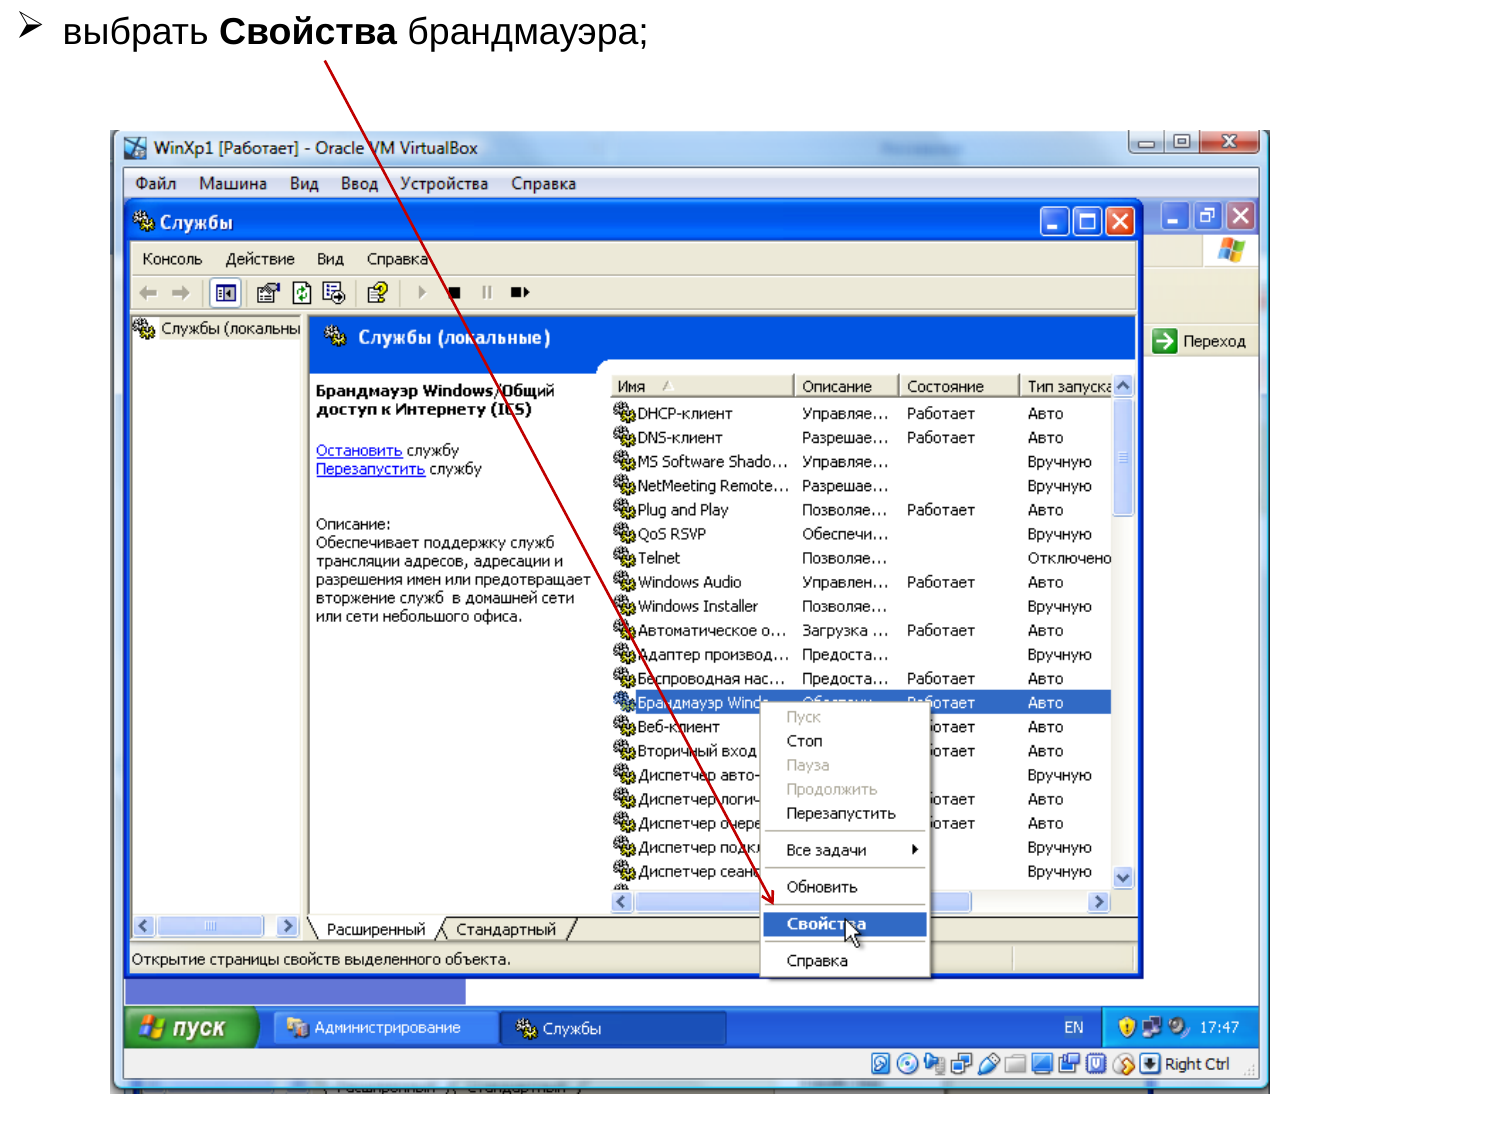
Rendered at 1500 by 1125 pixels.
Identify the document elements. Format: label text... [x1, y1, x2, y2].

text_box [324, 60, 774, 906]
picture [110, 130, 1270, 1094]
text_box выбрать Свойства брандмауэра; [1, 0, 1500, 60]
